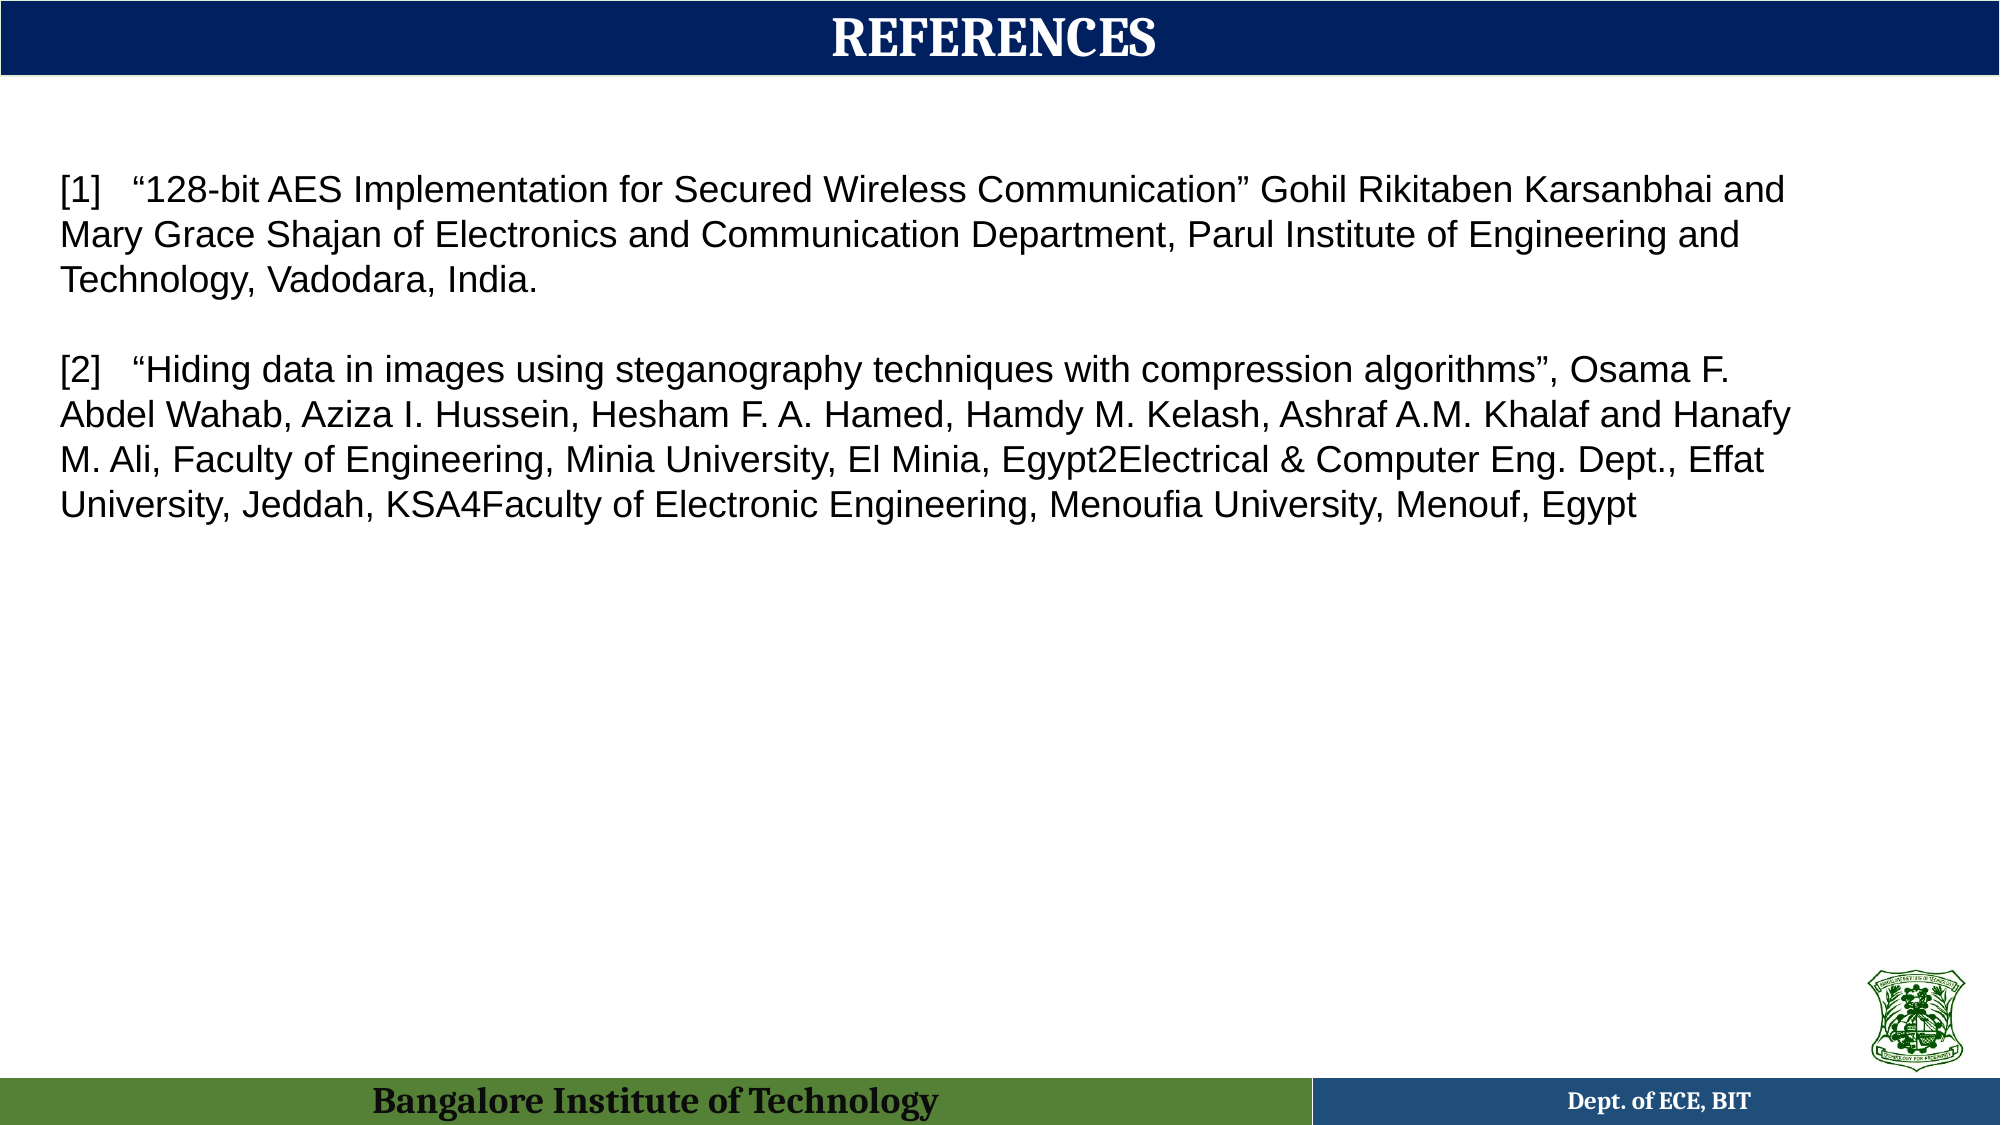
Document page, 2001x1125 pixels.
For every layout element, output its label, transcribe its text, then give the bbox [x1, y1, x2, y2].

text_box [1] “128-bit AES Implementation for Secured Wireless Communication” Gohil Rikitaben Karsanbhai and Mary Grace Shajan of Electronics and Communication Department, Parul Institute of Engineering and Technology, Vadodara, India. [2] “Hiding data in images using steganography techniques with compression algorithms”, Osama F. Abdel Wahab, Aziza I. Hussein, Hesham F. A. Hamed, Hamdy M. Kelash, Ashraf A.M. Khalaf and Hanafy M. Ali, Faculty of Engineering, Minia University, El Minia, Egypt2Electrical & Computer Eng. Dept., Effat University, Jeddah, KSA4Faculty of Electronic Engineering, Menoufia University, Menouf, Egypt [44, 150, 1814, 676]
text_box REFERENCES [0, 0, 2000, 77]
text_box Bangalore Institute of Technology [0, 1078, 1312, 1125]
text_box Dept. of ECE, BIT [1313, 1078, 2000, 1125]
picture [1865, 968, 1966, 1074]
